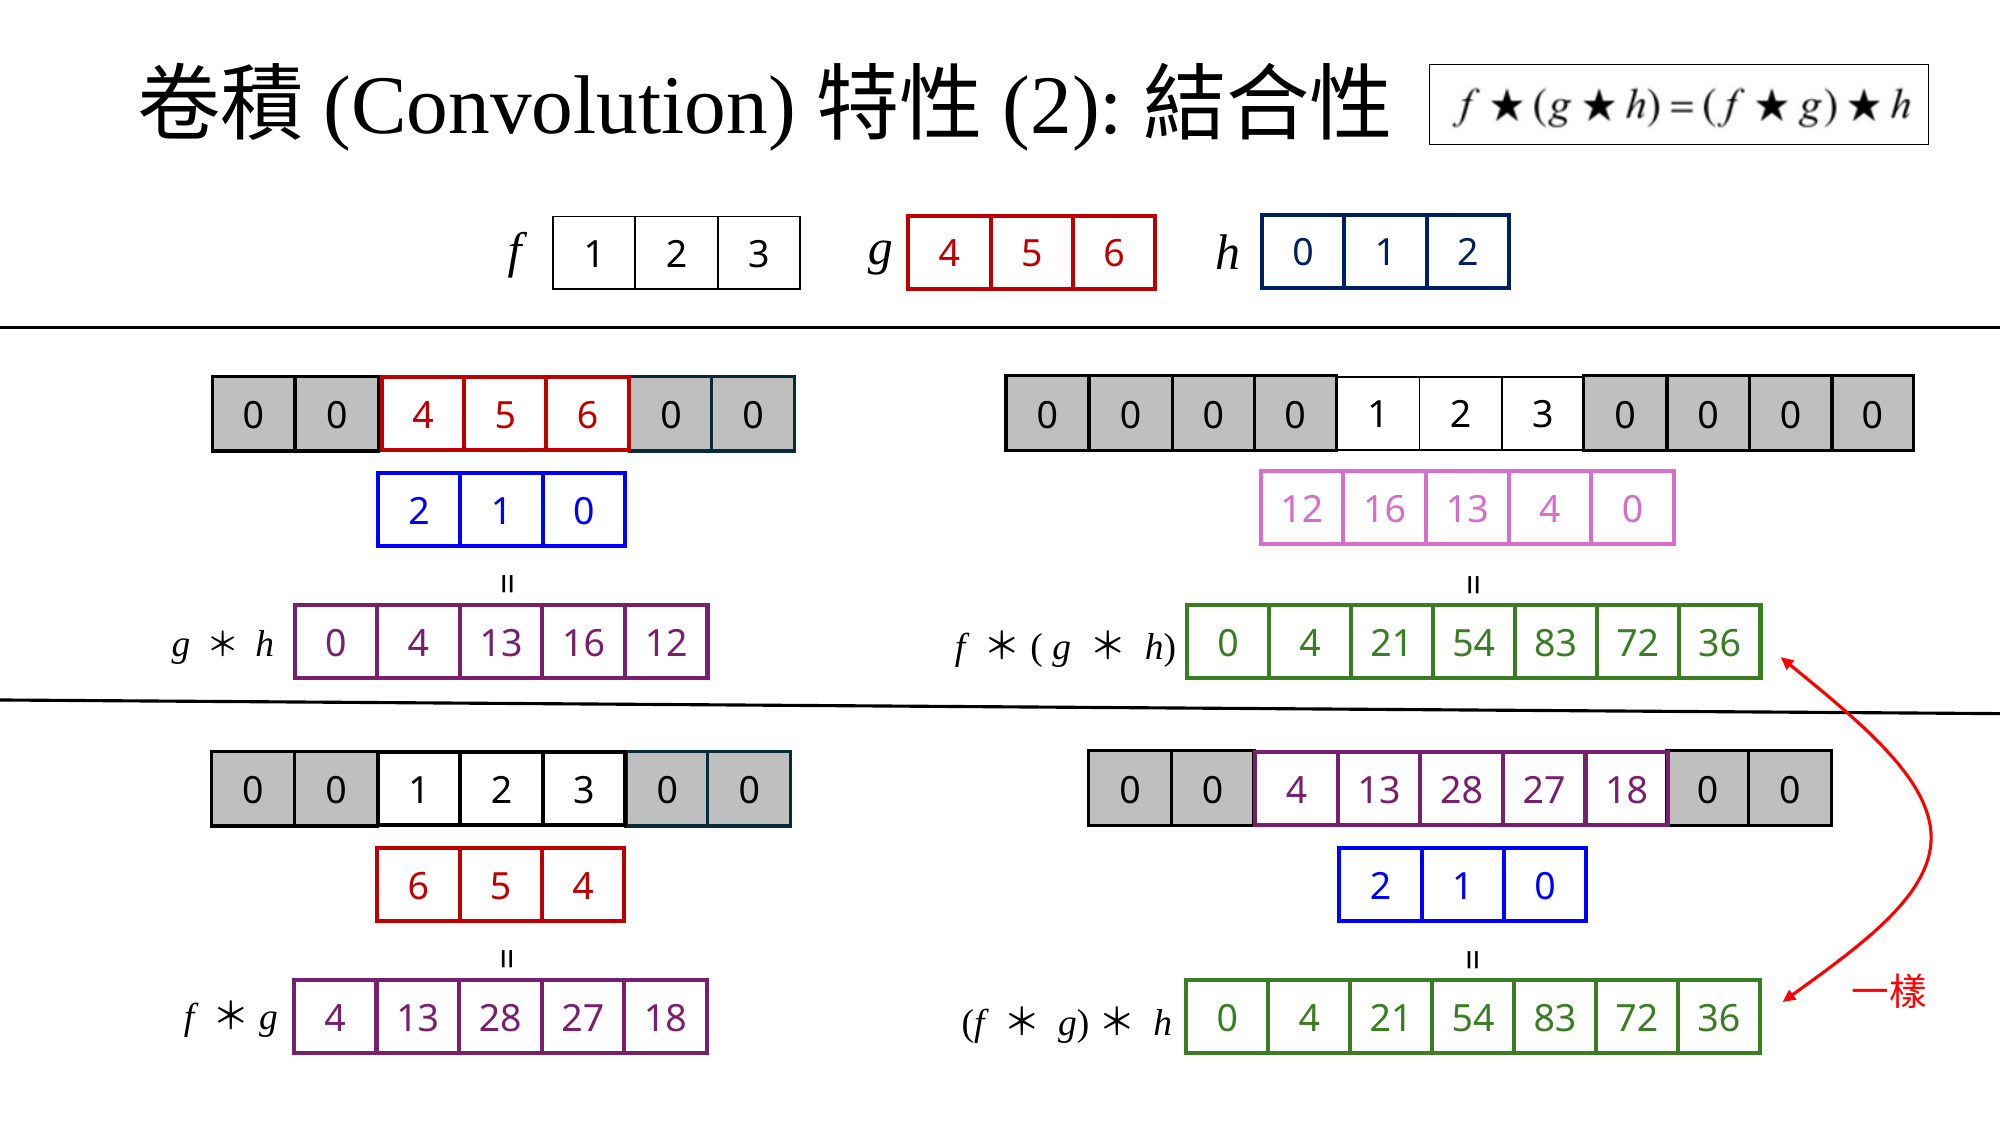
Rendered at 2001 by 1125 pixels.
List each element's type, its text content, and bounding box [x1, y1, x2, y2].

table_header 16 [544, 607, 623, 676]
table_header 72 [1598, 982, 1676, 1051]
text_box 0 [1174, 374, 1256, 452]
text_box 0 [1747, 749, 1781, 827]
table_header 27 [544, 982, 622, 1051]
table_header 4 [910, 218, 989, 287]
table_header 1 [1424, 850, 1502, 919]
table_header 72 [1599, 607, 1677, 676]
table_header 4 [379, 607, 458, 676]
text_box 0 [1173, 749, 1256, 827]
text_box g [853, 206, 908, 282]
table_header 54 [1434, 982, 1512, 1051]
table_header 13 [1340, 754, 1418, 823]
table_header 2 [1341, 850, 1420, 919]
table_header 1 [1338, 378, 1419, 449]
text_box 0 [628, 375, 710, 453]
table_header 1 [554, 217, 634, 288]
table_header 36 [1680, 982, 1758, 1051]
table_header 1 [1346, 217, 1425, 286]
table_header 28 [461, 982, 540, 1051]
table_header 2 [380, 475, 458, 544]
table_header 1 [462, 475, 541, 544]
table_header 2 [1429, 217, 1507, 286]
text_box 0 [1665, 374, 1748, 452]
text_box 0 [1090, 374, 1174, 452]
text_box = [1428, 934, 1505, 971]
text_box h [1200, 212, 1255, 287]
text_box [1780, 657, 1834, 699]
table_header 4 [384, 379, 462, 448]
table_header 4 [1257, 754, 1336, 823]
text_box 0 [1004, 374, 1090, 452]
table_header 0 [1189, 607, 1267, 676]
text_box f ＊g [168, 984, 293, 1045]
table_header 83 [1516, 982, 1594, 1051]
table_header 0 [1188, 982, 1266, 1051]
table_header 0 [1593, 473, 1672, 542]
table_header 5 [462, 850, 540, 919]
text_box 0 [1834, 374, 1915, 452]
text_box (f ＊ g)＊ h [946, 990, 1184, 1050]
text_box f ＊( g ＊ h) [940, 614, 1185, 675]
table_header 4 [1271, 607, 1349, 676]
table_header 2 [1420, 378, 1501, 449]
table_header 4 [1270, 982, 1348, 1051]
text_box 0 [211, 375, 296, 453]
table_header 18 [1588, 754, 1666, 823]
text_box = [462, 934, 539, 970]
table_header 12 [627, 607, 705, 676]
table_header 6 [548, 379, 627, 448]
table_header 36 [1681, 607, 1758, 676]
table_header 13 [1428, 473, 1507, 542]
text_box 0 [624, 750, 706, 828]
text_box 0 [210, 750, 296, 828]
table_header 28 [1422, 754, 1501, 823]
table_header 12 [1263, 473, 1341, 542]
text_box 0 [710, 375, 796, 453]
table_header 6 [1075, 218, 1153, 287]
text_box f [492, 210, 537, 286]
text_box g ＊ h [156, 612, 289, 672]
table_header 3 [719, 217, 799, 288]
text_box 0 [1665, 749, 1747, 827]
text_box 0 [296, 750, 379, 828]
table_header 0 [1506, 850, 1584, 919]
text_box = [1429, 559, 1506, 596]
table_header 3 [1503, 378, 1582, 449]
text_box 0 [1582, 374, 1665, 452]
text_box 一樣 [1836, 960, 1942, 1021]
table_header 1 [380, 754, 458, 823]
text_box = [463, 559, 540, 595]
table_header 27 [1505, 754, 1583, 823]
table_header 0 [545, 475, 623, 544]
table_header 54 [1435, 607, 1513, 676]
picture [1428, 63, 1930, 145]
table_header 83 [1517, 607, 1595, 676]
table_header 3 [545, 754, 623, 823]
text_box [0, 699, 2000, 715]
table_header 5 [466, 379, 544, 448]
text_box 0 [296, 375, 380, 453]
table_header 0 [1264, 217, 1342, 286]
table_header 18 [626, 982, 705, 1051]
table_header 13 [379, 982, 457, 1051]
table_header 16 [1345, 473, 1424, 542]
table_header 13 [462, 607, 540, 676]
table_header 21 [1352, 982, 1430, 1051]
text_box 0 [1256, 374, 1338, 452]
text_box 卷積(Convolution)特性(2):結合性 [0, 42, 1531, 158]
table_header 6 [379, 850, 458, 919]
table_header 5 [993, 218, 1071, 287]
text_box 0 [1748, 374, 1834, 452]
table_header 21 [1353, 607, 1431, 676]
table_header 4 [1511, 473, 1589, 542]
table_header 0 [297, 607, 375, 676]
text_box 0 [706, 750, 792, 828]
table_header 2 [462, 754, 541, 823]
text_box 0 [1087, 749, 1173, 827]
table_header 4 [544, 850, 622, 919]
text_box [1781, 715, 1933, 1002]
table_header 4 [296, 982, 374, 1051]
table_header 2 [636, 217, 717, 288]
